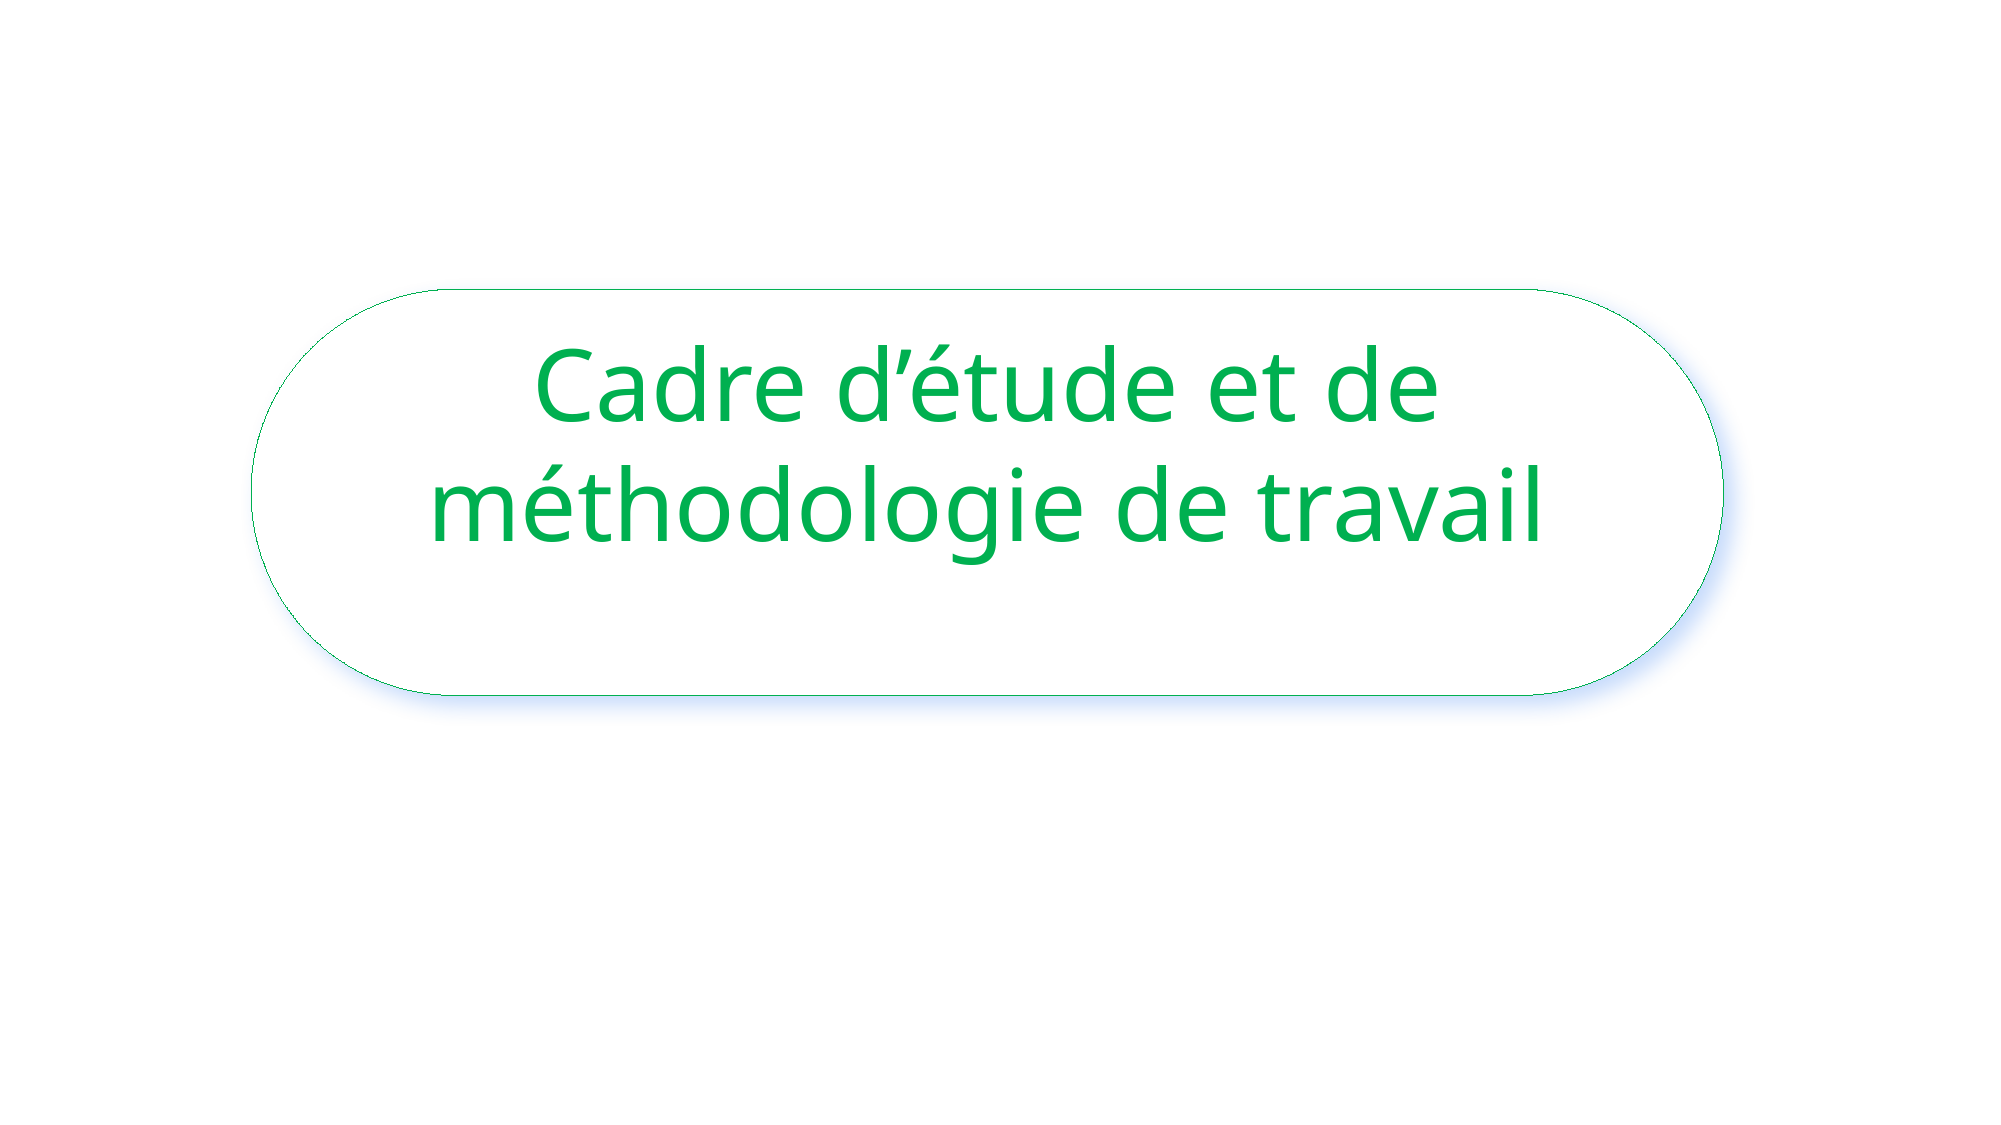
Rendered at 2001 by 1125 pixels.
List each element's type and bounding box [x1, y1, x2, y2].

text_box [251, 289, 1724, 696]
